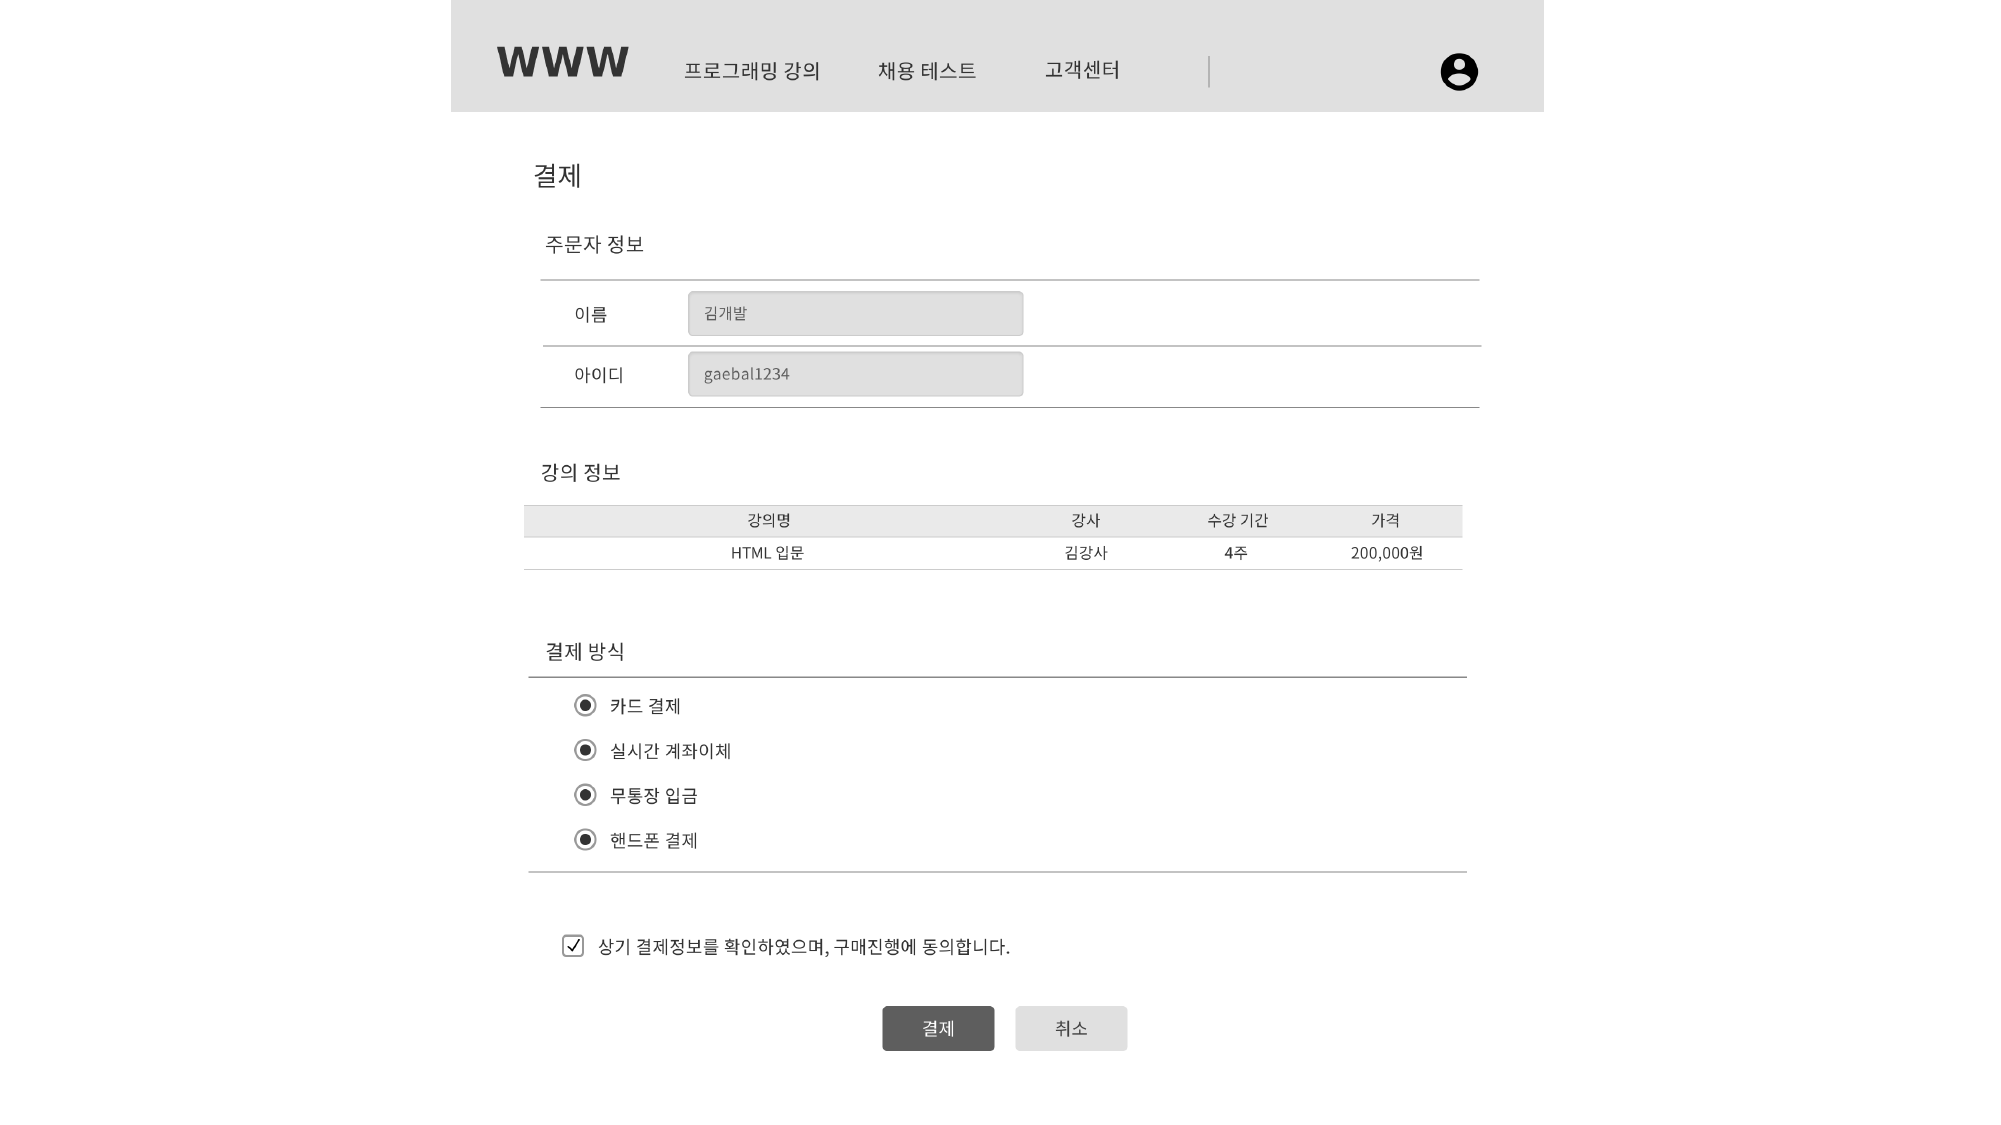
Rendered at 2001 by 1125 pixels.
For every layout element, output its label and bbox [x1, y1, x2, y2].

picture [451, 0, 1544, 1119]
